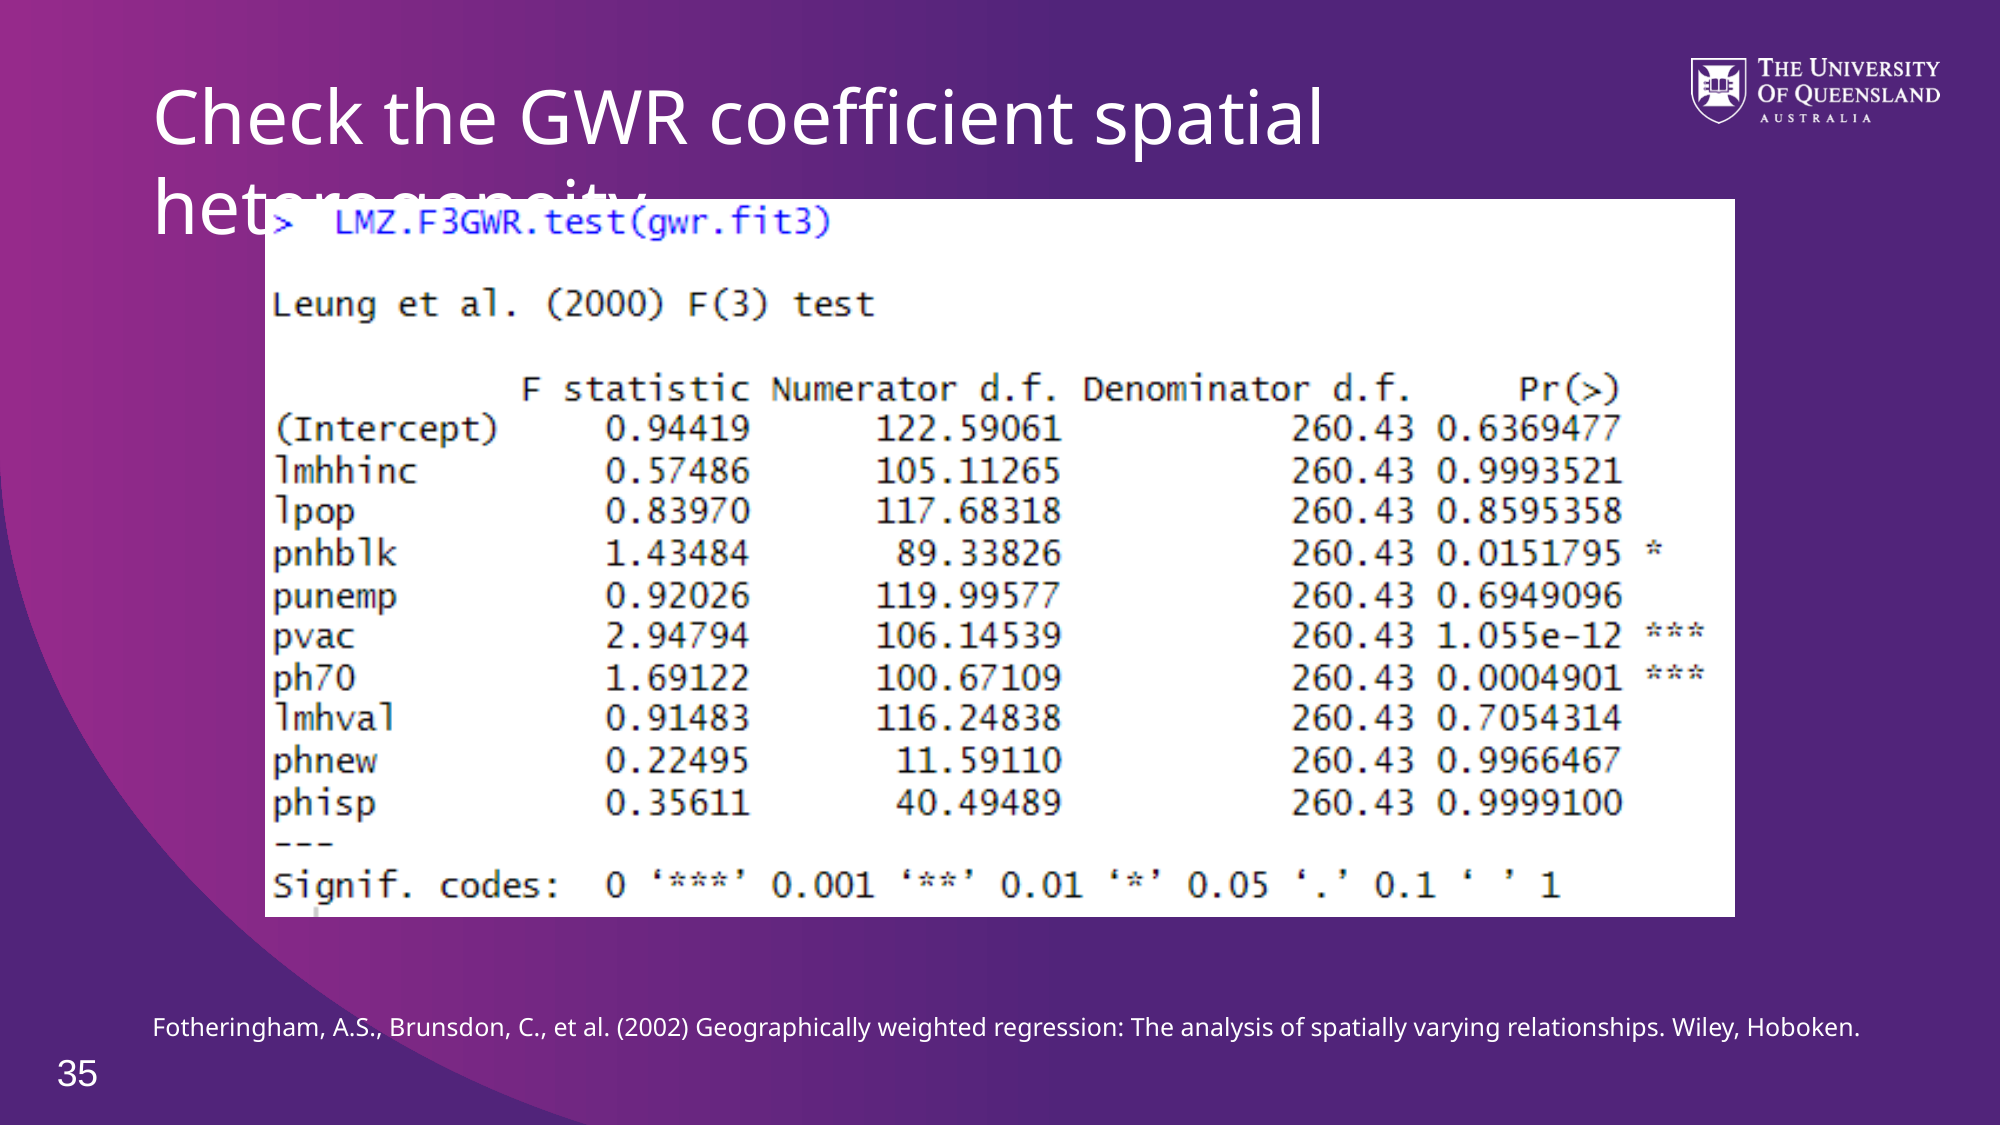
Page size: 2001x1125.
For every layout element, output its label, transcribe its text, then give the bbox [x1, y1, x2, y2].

text_box Fotheringham, A.S., Brunsdon, C., et al. (2002) Geographically weighted regression: The analysis of spatially varying relationships. Wiley, Hoboken. [137, 1004, 1880, 1050]
text_box [102, 30, 1660, 122]
picture [265, 199, 1735, 917]
text_box Check the GWR coefficient spatial heterogeneity [137, 62, 1772, 257]
text_box 35 [42, 1041, 162, 1102]
picture [1691, 58, 1940, 124]
